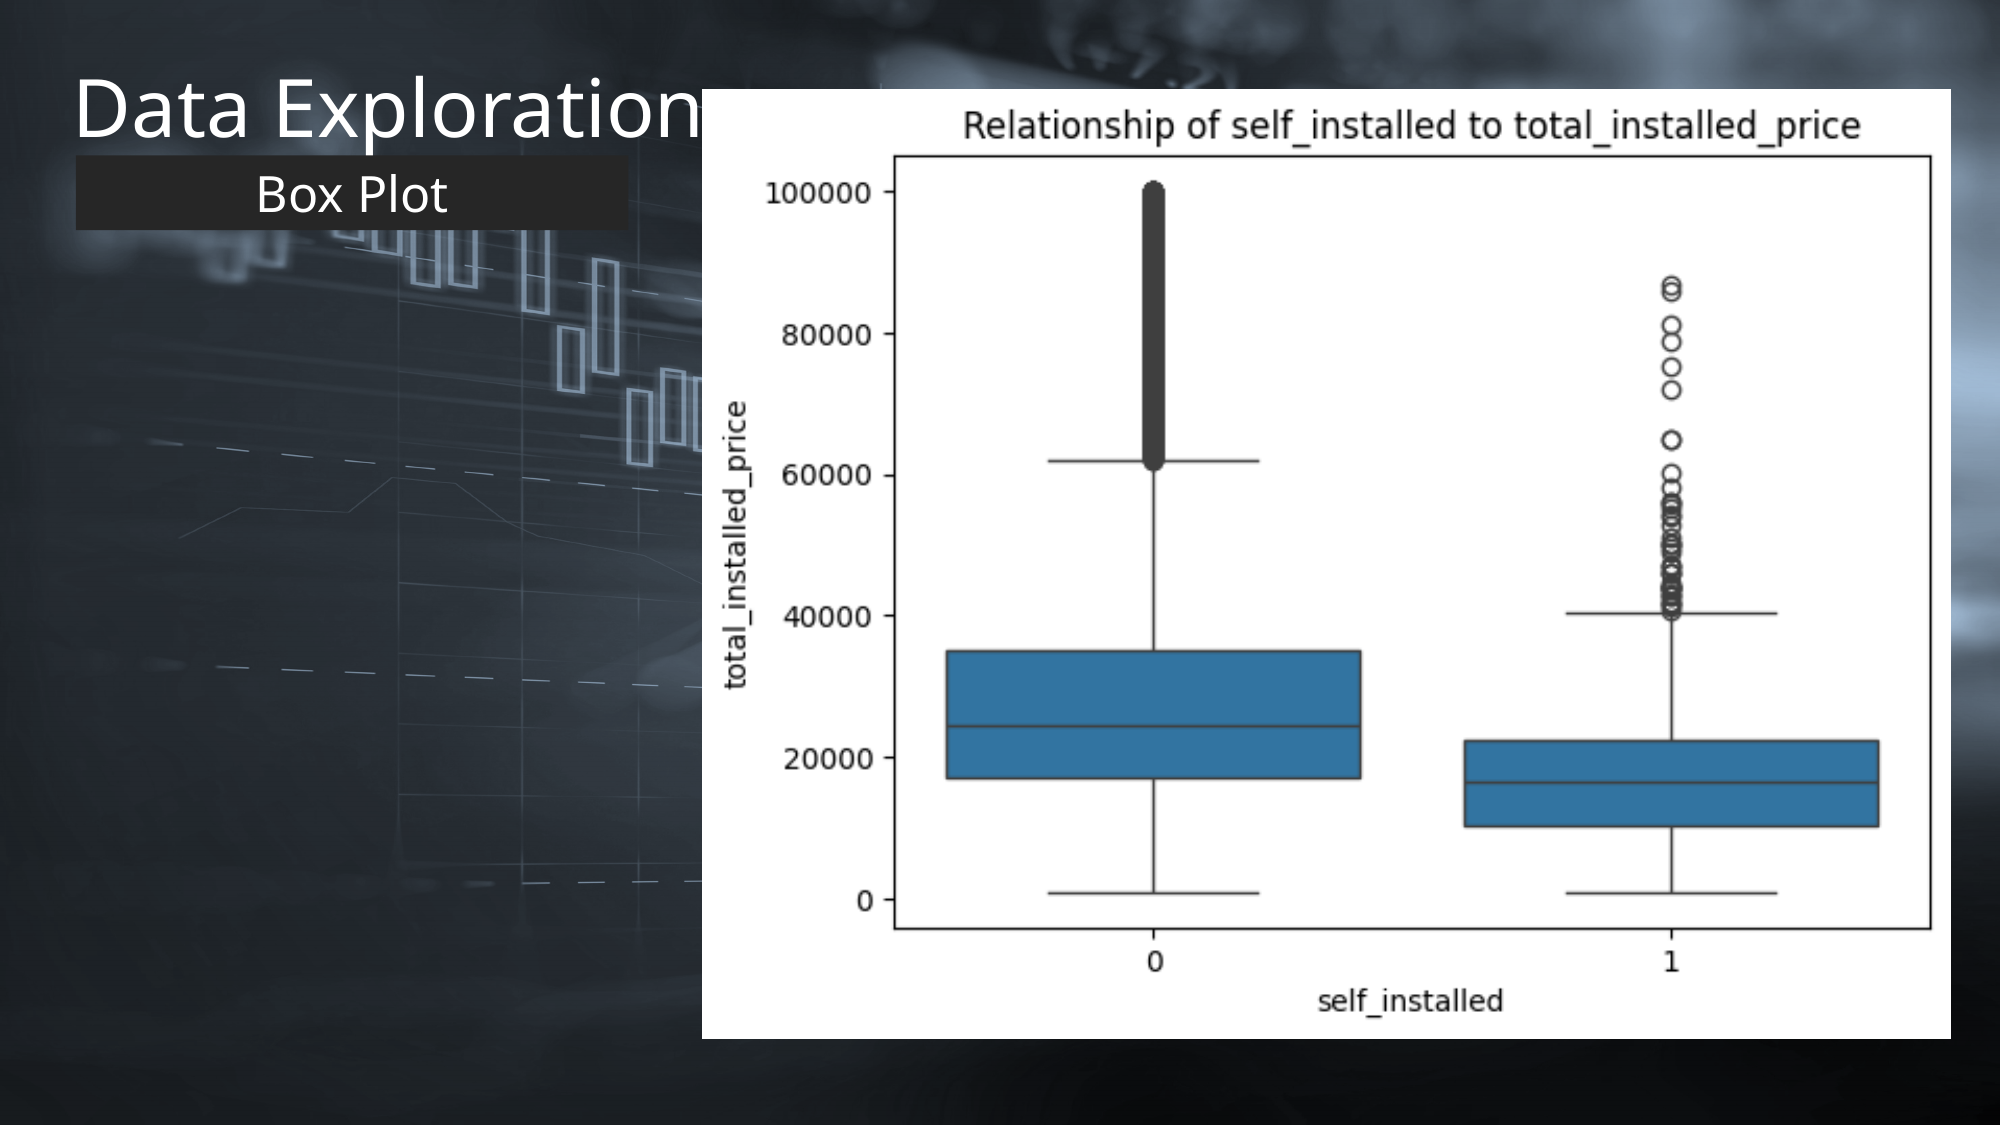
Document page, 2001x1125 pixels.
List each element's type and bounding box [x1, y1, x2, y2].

picture [0, 0, 2000, 1125]
list [701, 88, 1951, 1040]
